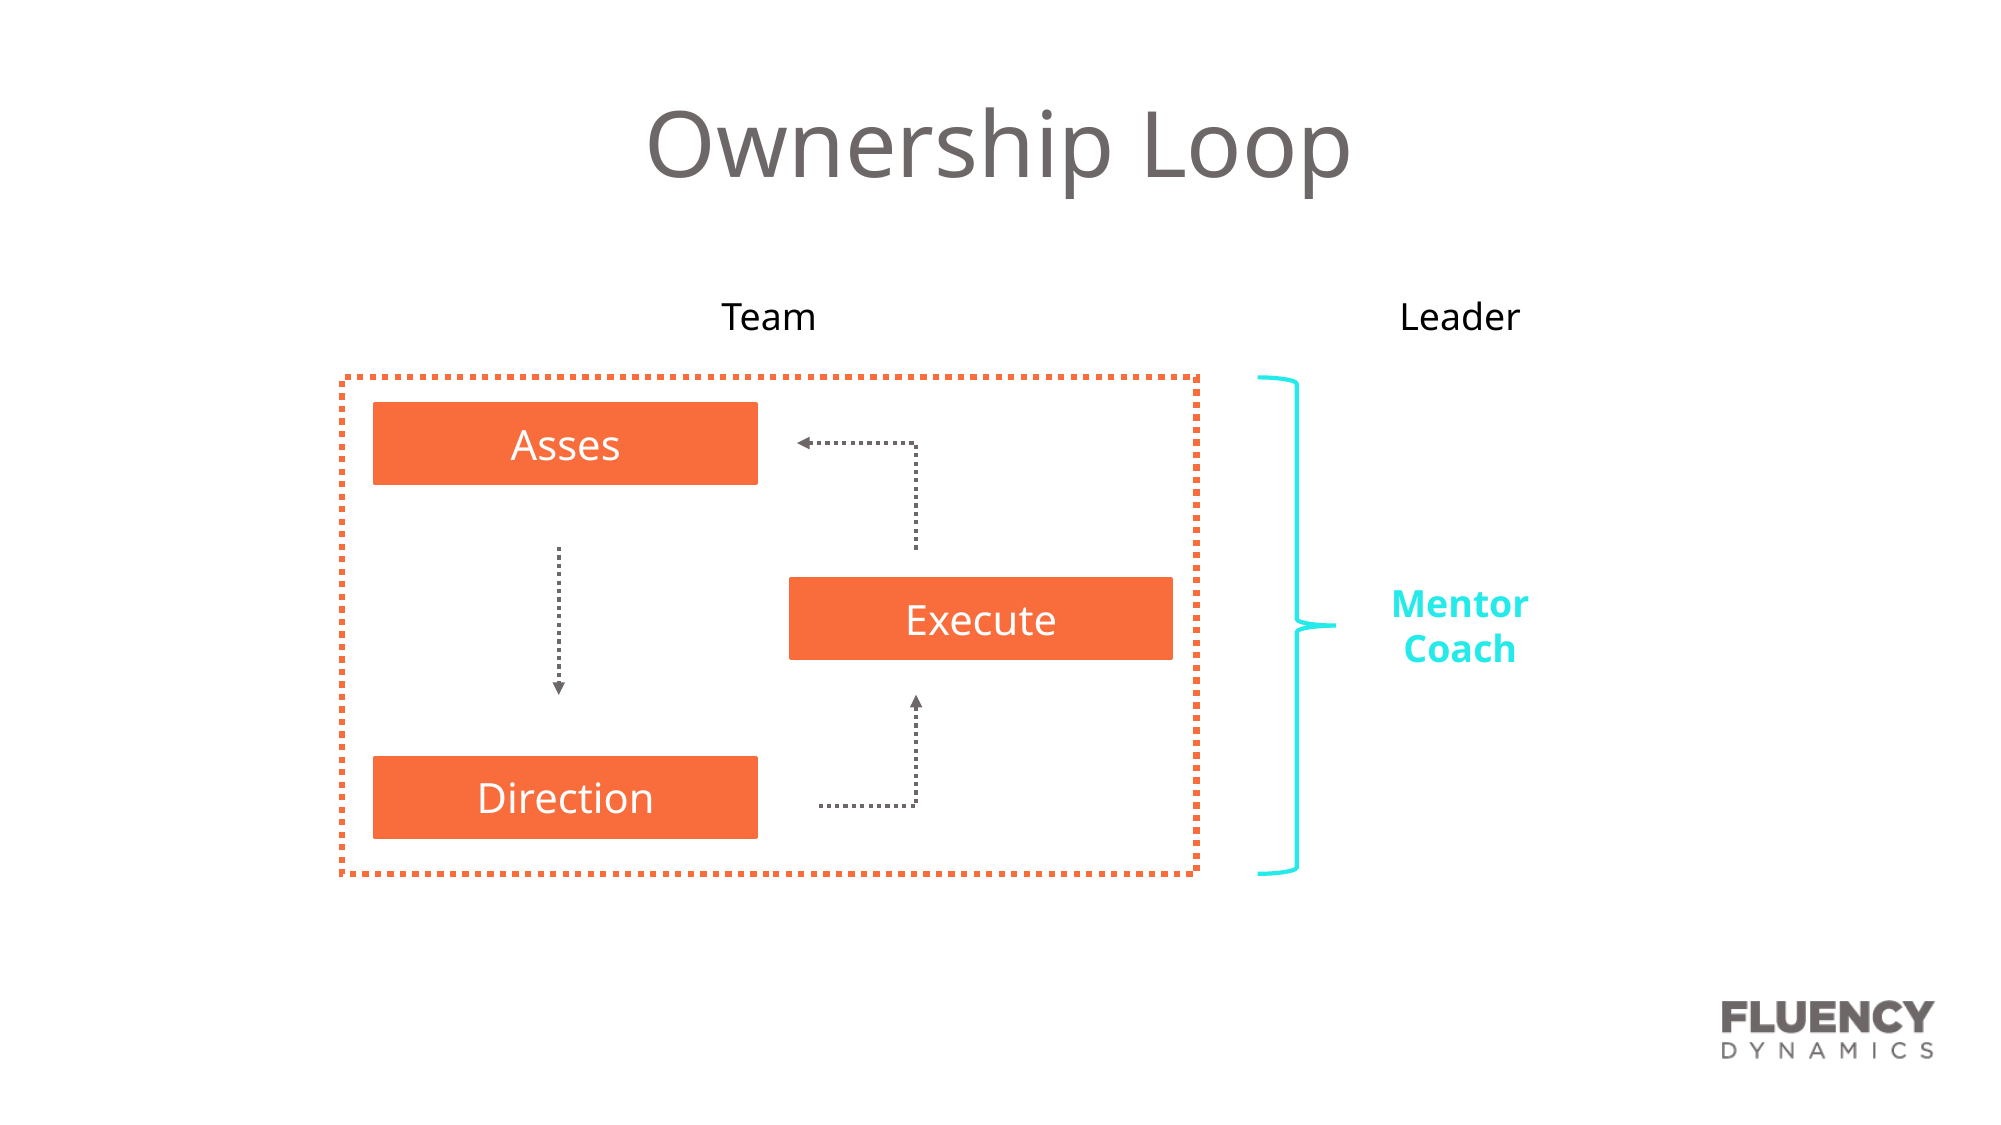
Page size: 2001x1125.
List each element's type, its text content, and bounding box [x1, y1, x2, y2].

text_box Team [341, 285, 1197, 346]
text_box [341, 376, 1197, 875]
text_box Leader [1269, 285, 1651, 346]
title Ownership Loop [62, 75, 1938, 221]
picture [1718, 998, 1938, 1062]
text_box [1257, 376, 1298, 875]
text_box Mentor Coach [1269, 572, 1651, 678]
